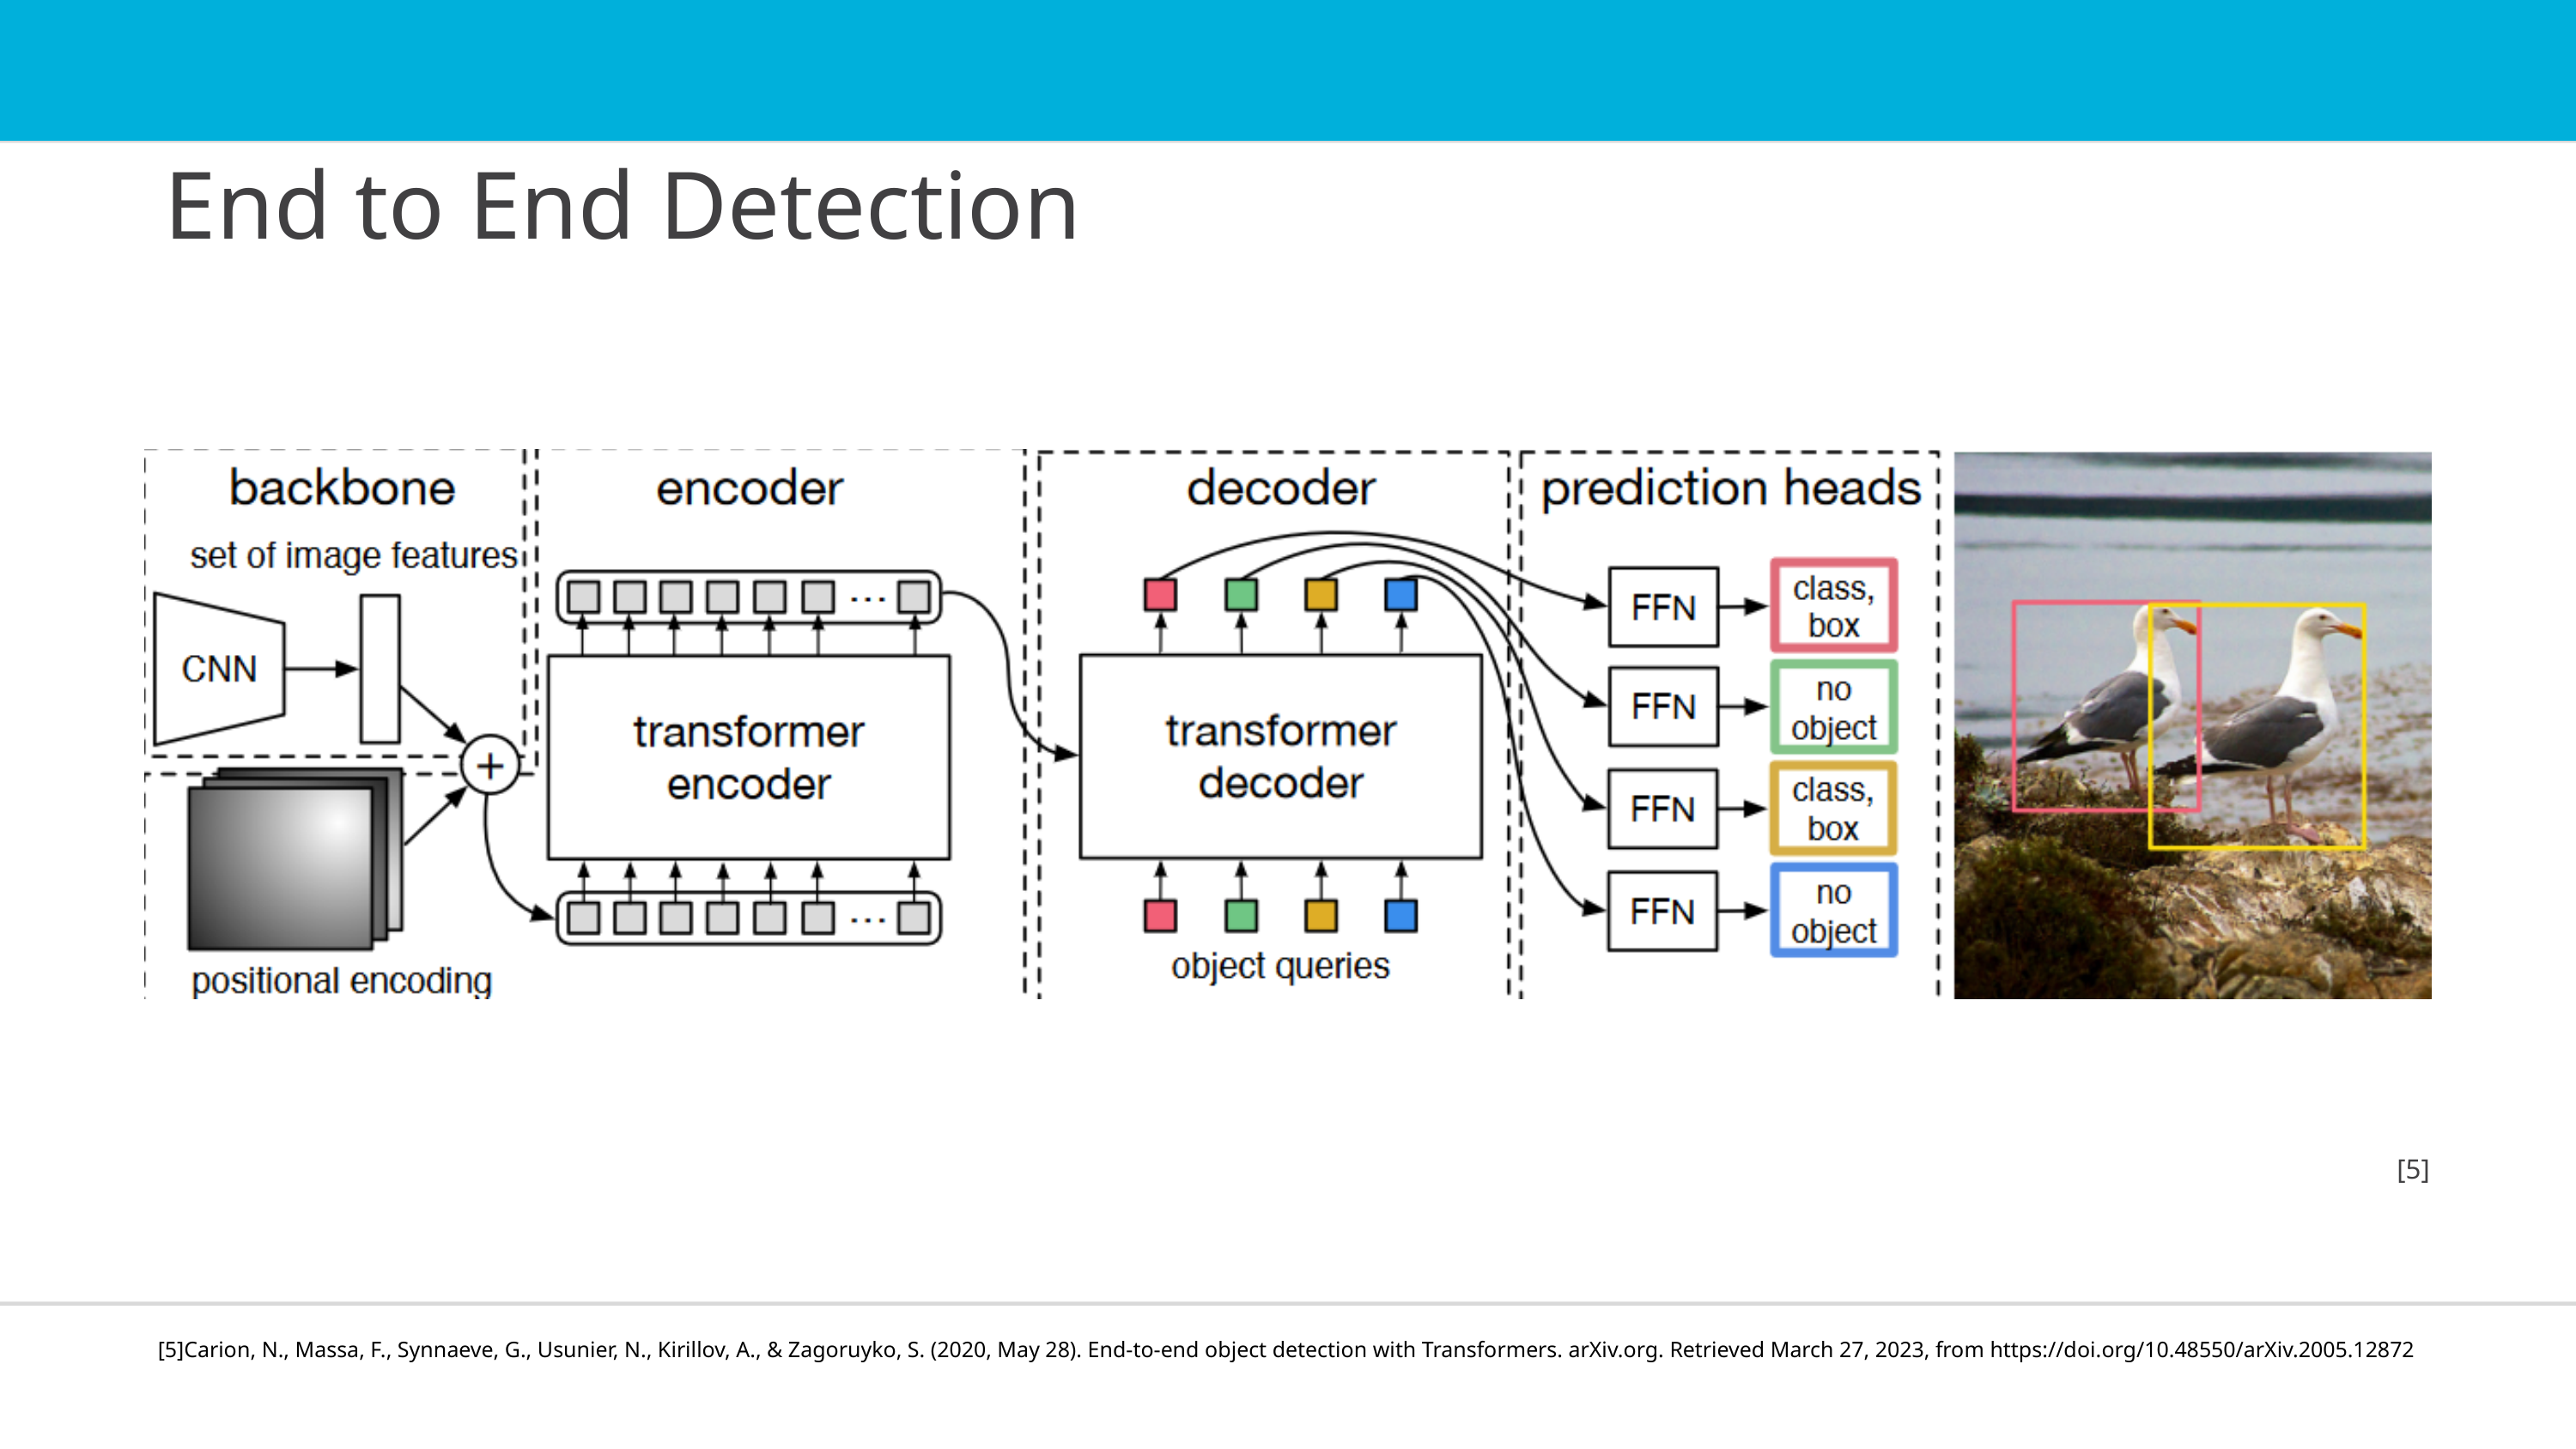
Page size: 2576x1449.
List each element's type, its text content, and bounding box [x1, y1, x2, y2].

text_box [5] [2396, 1146, 2432, 1185]
picture [1359, 449, 2432, 999]
text_box End to End Detection [136, 141, 1111, 258]
picture [144, 449, 1217, 999]
text_box [5]Carion, N., Massa, F., Synnaeve, G., Usunier, N., Kirillov, A., & Zagoruyko, S. (2020, May 28). End-to-end object detection with Transformers. arXiv.org. Retrieved March 27, 2023, from https://doi.org/10.48550/arXiv.2005.12872 [117, 1331, 2459, 1392]
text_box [1217, 0, 1359, 1359]
